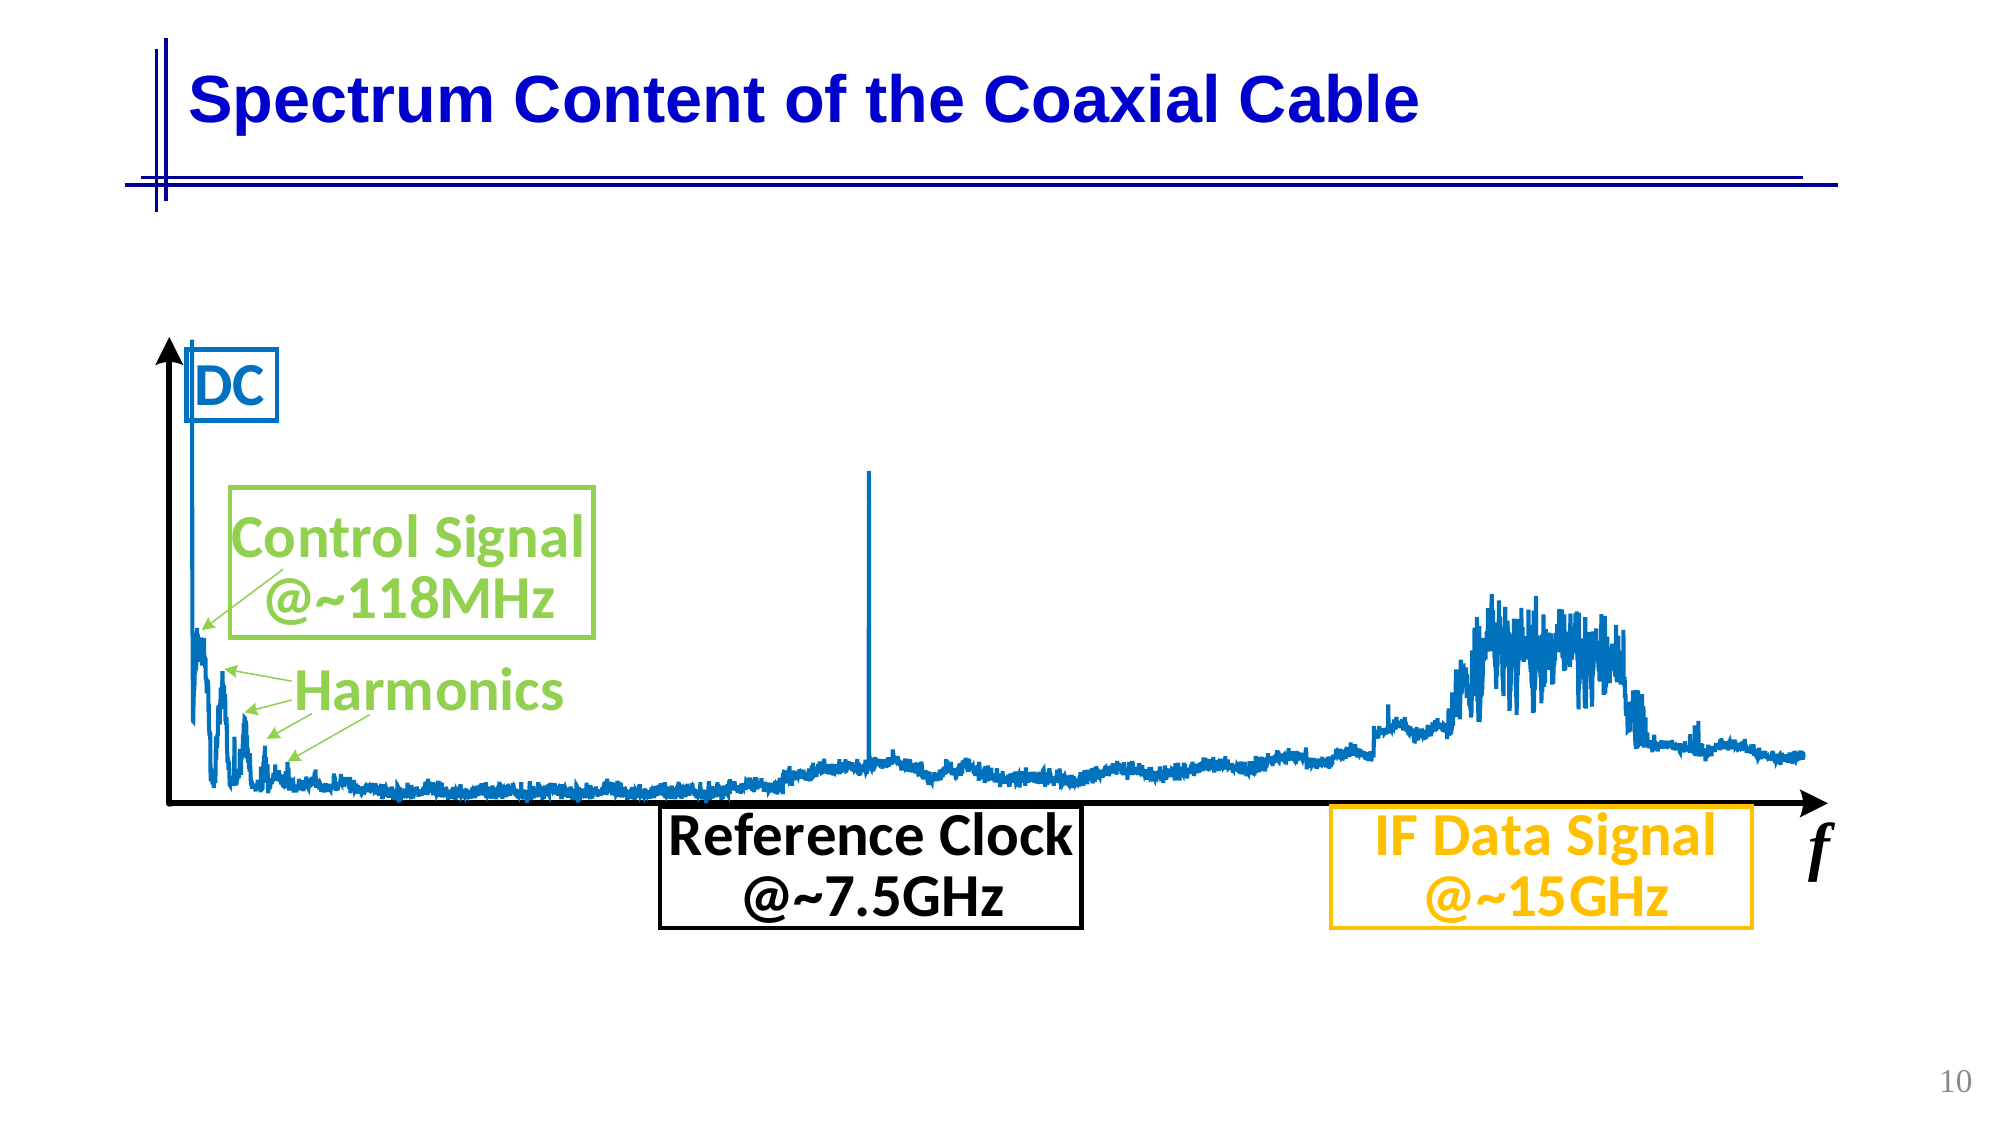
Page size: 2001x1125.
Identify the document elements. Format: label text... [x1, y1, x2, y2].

picture [152, 330, 1848, 963]
slide_number 10 [1897, 1052, 1988, 1106]
title Spectrum Content of the Coaxial Cable [173, 7, 1917, 196]
